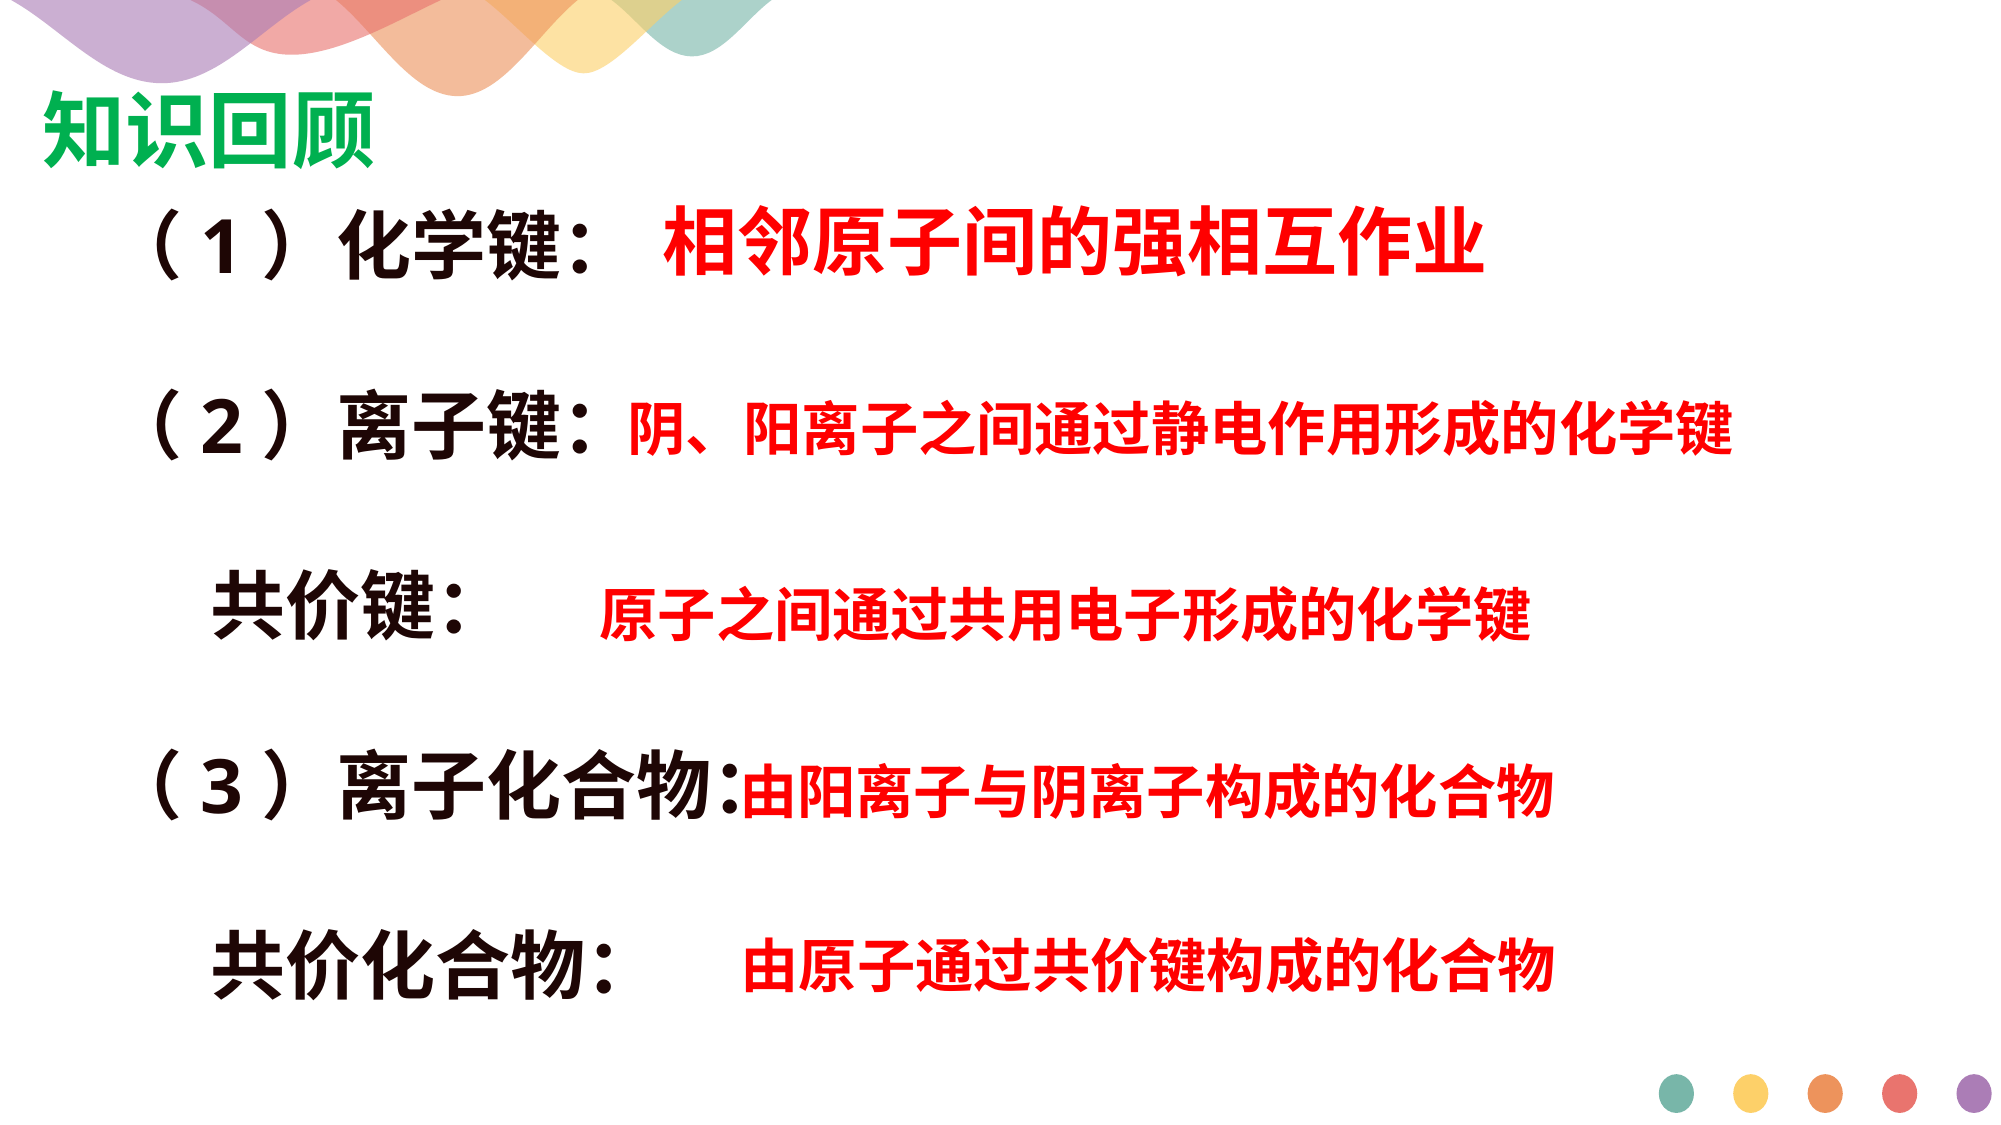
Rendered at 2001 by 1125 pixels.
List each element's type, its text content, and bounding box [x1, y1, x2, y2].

text_box 由原子通过共价键构成的化合物 [726, 921, 1572, 1006]
text_box 由阳离子与阴离子构成的化合物 [724, 748, 1570, 833]
text_box 知识回顾 [27, 70, 391, 186]
text_box （1）化学键： （2）离子键： 共价键： （3）离子化合物： 共价化合物： [92, 190, 1593, 1016]
text_box 阴、阳离子之间通过静电作用形成的化学键 [612, 384, 1749, 470]
text_box 相邻原子间的强相互作业 [647, 186, 1503, 292]
text_box 原子之间通过共用电子形成的化学键 [584, 570, 1547, 656]
